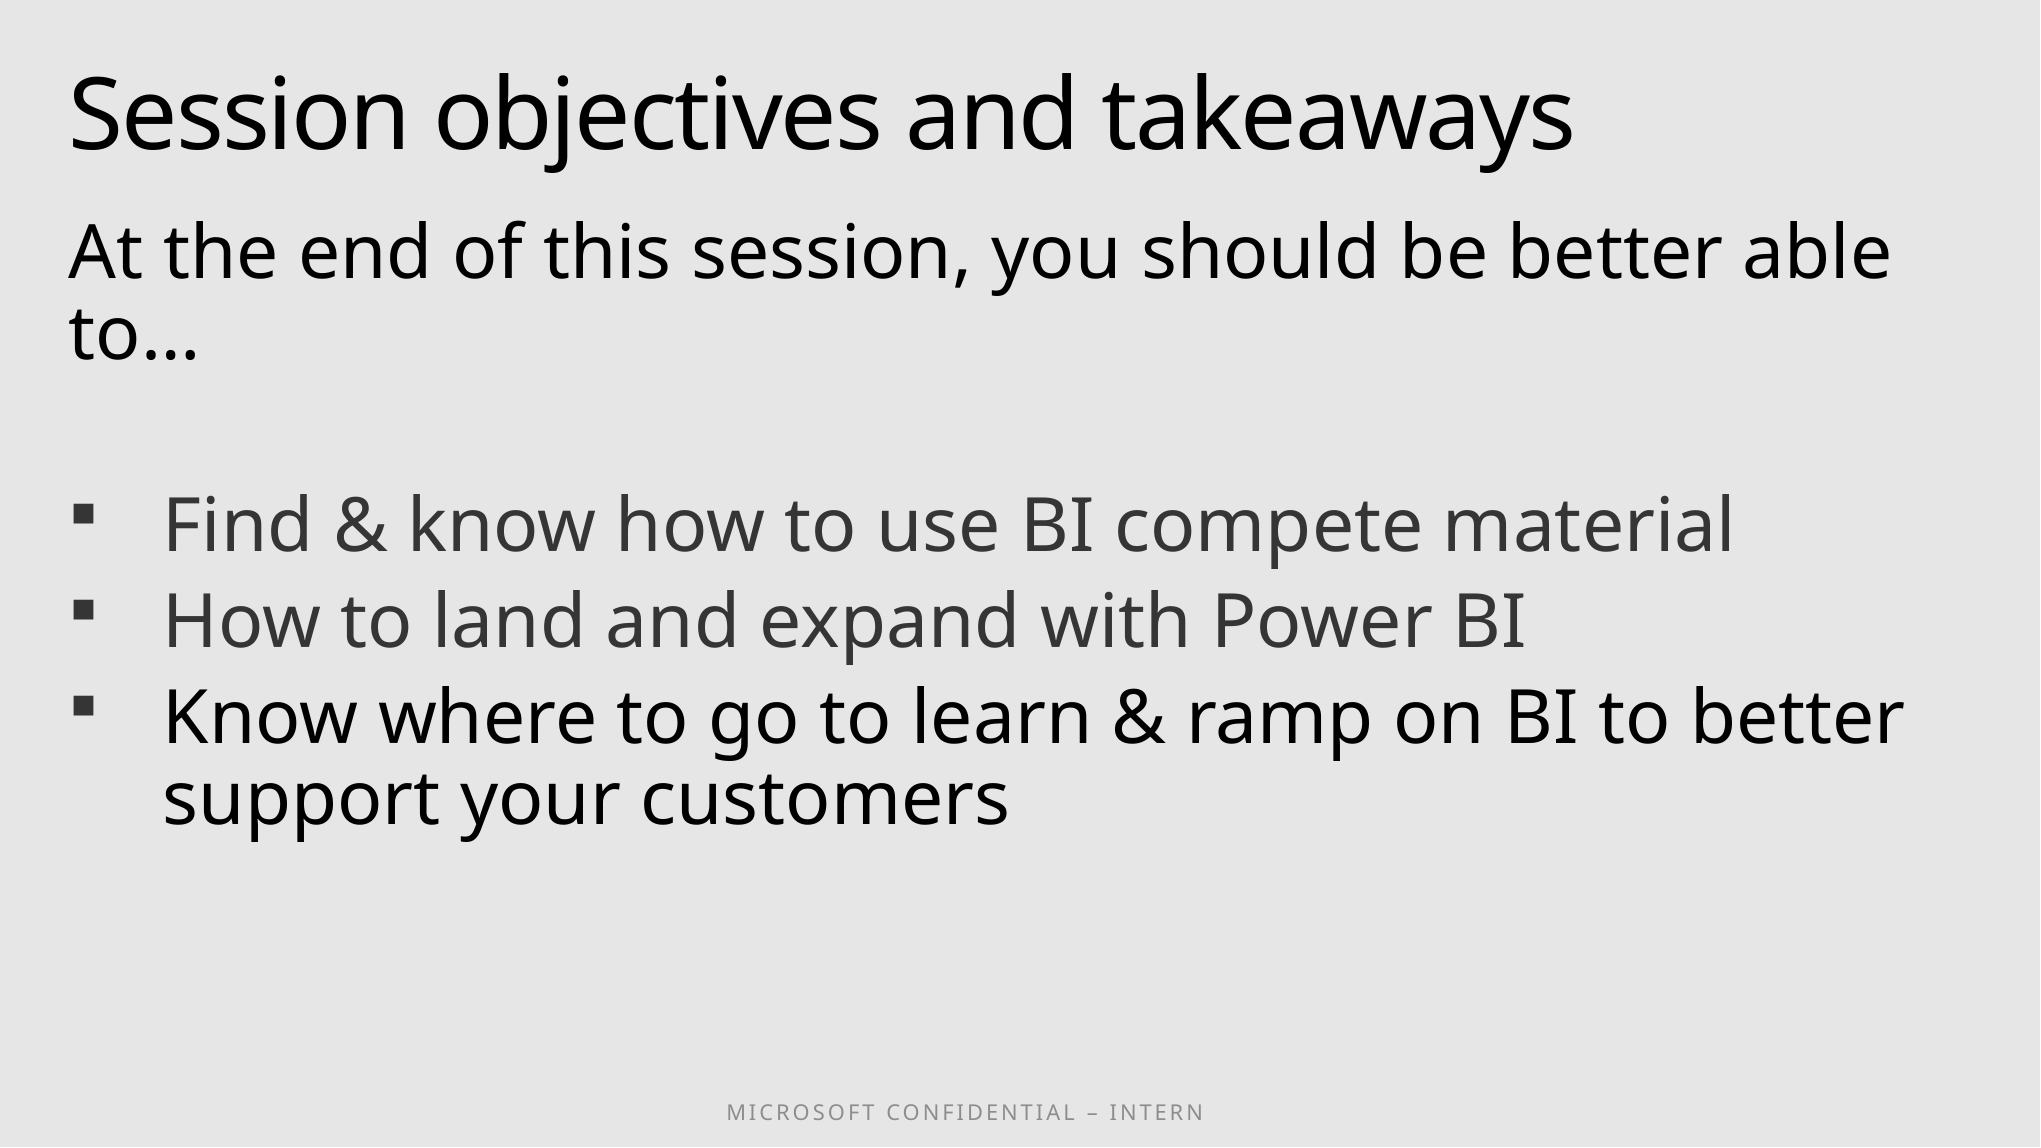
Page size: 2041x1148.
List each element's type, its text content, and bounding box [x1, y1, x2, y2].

title Session objectives and takeaways [45, 48, 1996, 198]
list At the end of this session, you should be better able to… Find & know how to use BI compete material How to land and expand with Power BI Know where to go to learn & ramp on BI to better support your customers [45, 198, 1996, 893]
